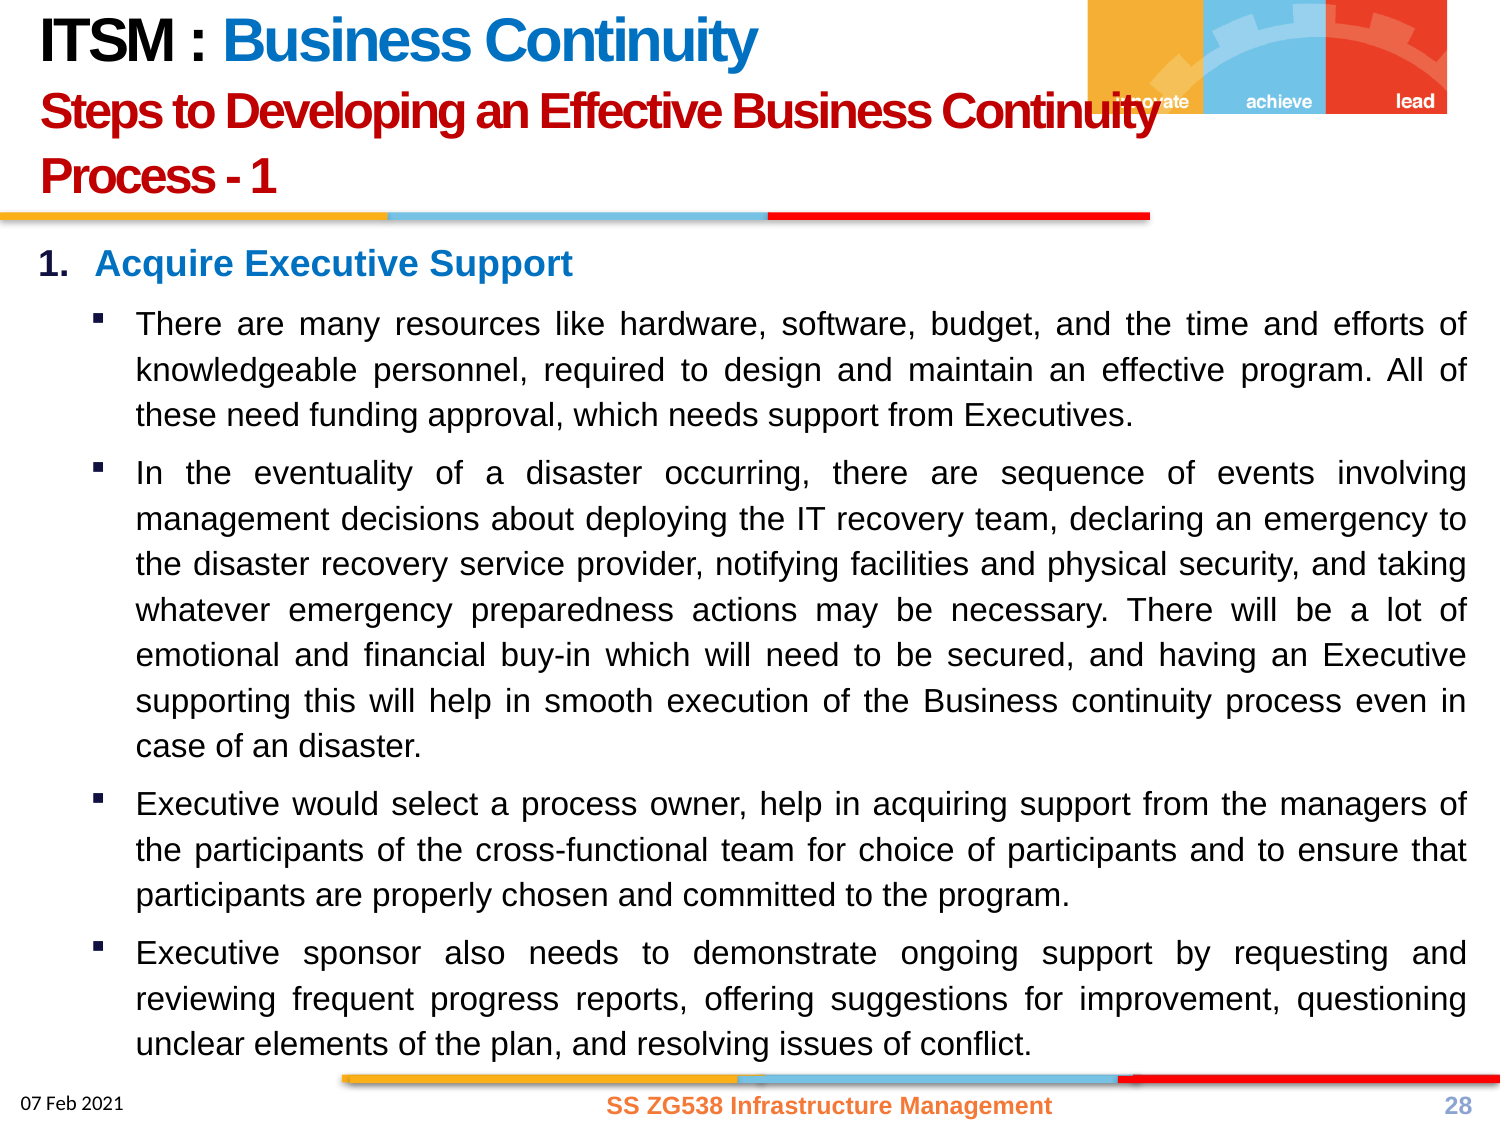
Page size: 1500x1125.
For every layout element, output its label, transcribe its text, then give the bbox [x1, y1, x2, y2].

slide_number 28 [1137, 1074, 1488, 1125]
list Acquire Executive Support There are many resources like hardware, software, budget, and the time and efforts of knowledgeable personnel, required to design and maintain an effective program. All of these need funding approval, which needs support from Executives. In the eventuality of a disaster occurring, there are sequence of events involving management decisions about deploying the IT recovery team, declaring an emergency to the disaster recovery service provider, notifying facilities and physical security, and taking whatever emergency preparedness actions may be necessary. There will be a lot of emotional and financial buy-in which will need to be secured, and having an Executive supporting this will help in smooth execution of the Business continuity process even in case of an disaster. Executive would select a process owner, help in acquiring support from the managers of the participants of the cross-functional team for choice of participants and to ensure that participants are properly chosen and committed to the program. Executive sponsor also needs to demonstrate ongoing support by requesting and reviewing frequent progress reports, offering suggestions for improvement, questioning unclear elements of the plan, and resolving issues of conflict. [15, 225, 1485, 1085]
footer SS ZG538 Infrastructure Management [587, 1074, 1073, 1125]
list ITSM : Business Continuity Steps to Developing an Effective Business Continuity Process - 1 [24, 0, 1288, 213]
picture [1288, 0, 1448, 114]
